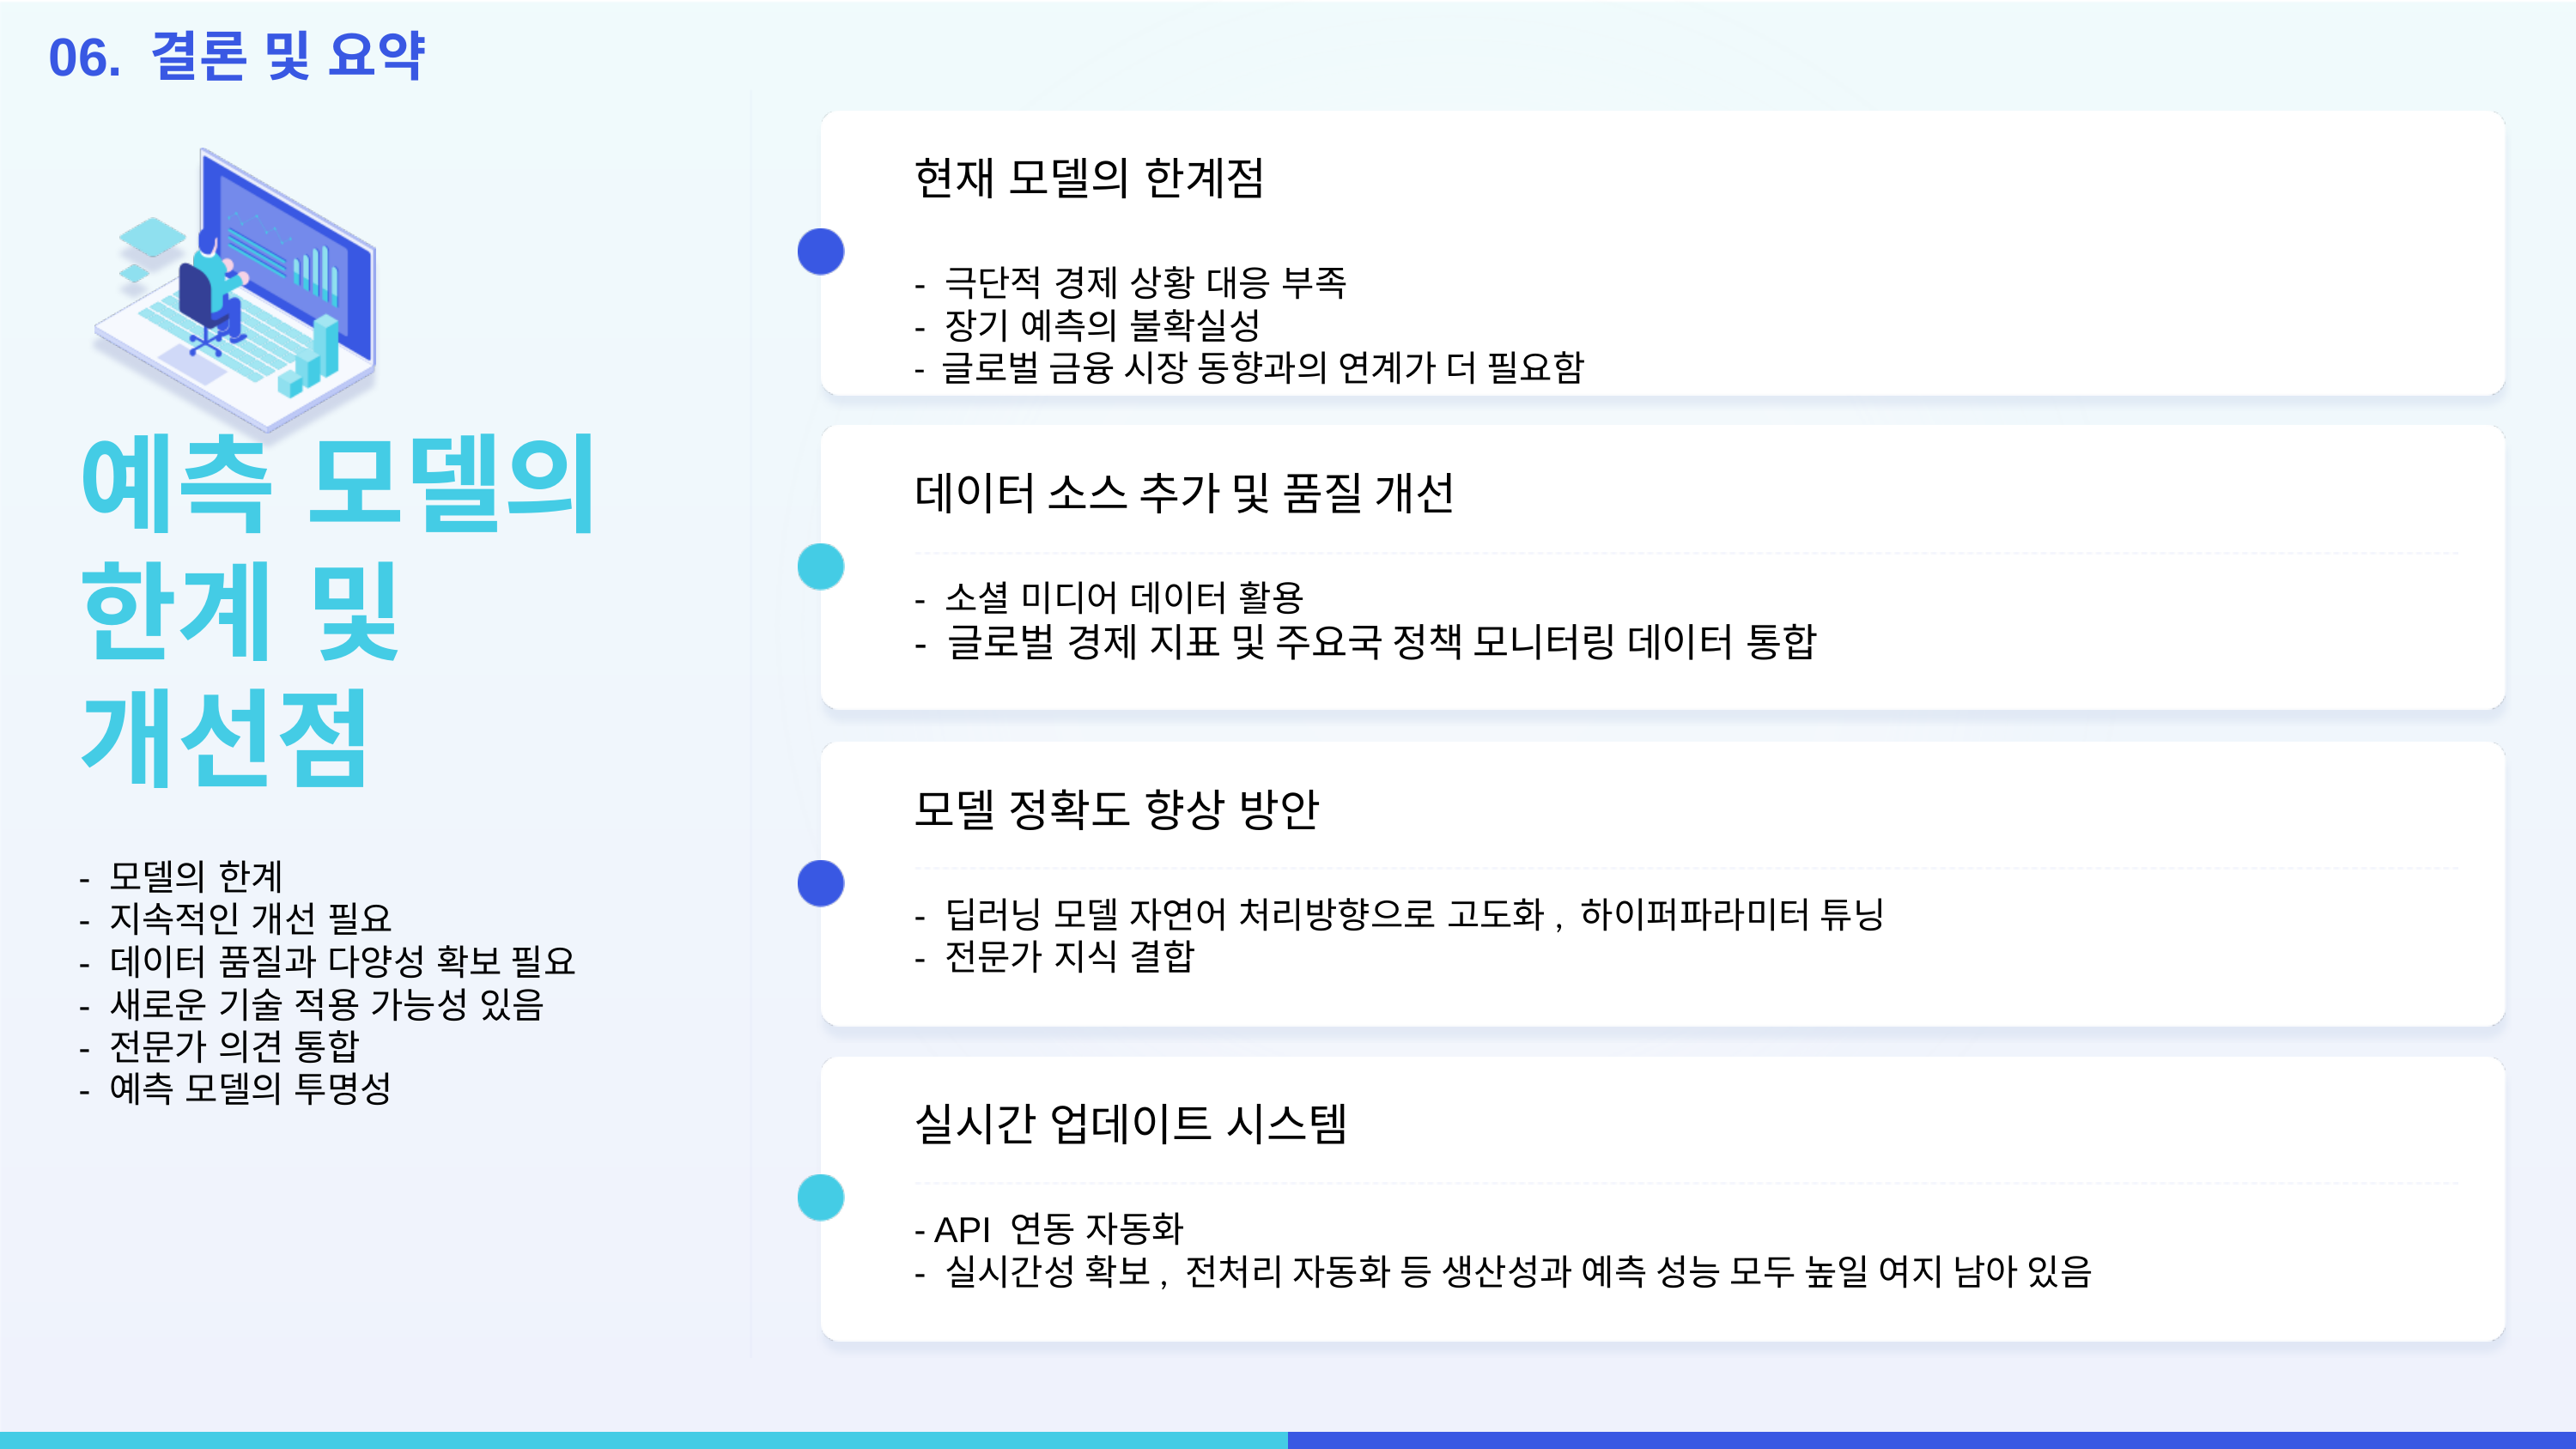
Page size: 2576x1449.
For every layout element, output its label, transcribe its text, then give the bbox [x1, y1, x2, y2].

text_box - 모델의 한계 - 지속적인 개선 필요 - 데이터 품질과 다양성 확보 필요 - 새로운 기술 적용 가능성 있음 - 전문가 의견 통합 - 예측 모델의 투명성 [78, 856, 556, 1122]
picture [94, 148, 376, 433]
text_box 06. 결론 및 요약 [35, 0, 556, 100]
picture [0, 0, 2576, 1449]
text_box 예측 모델의 한계 및 개선점 [78, 397, 556, 805]
